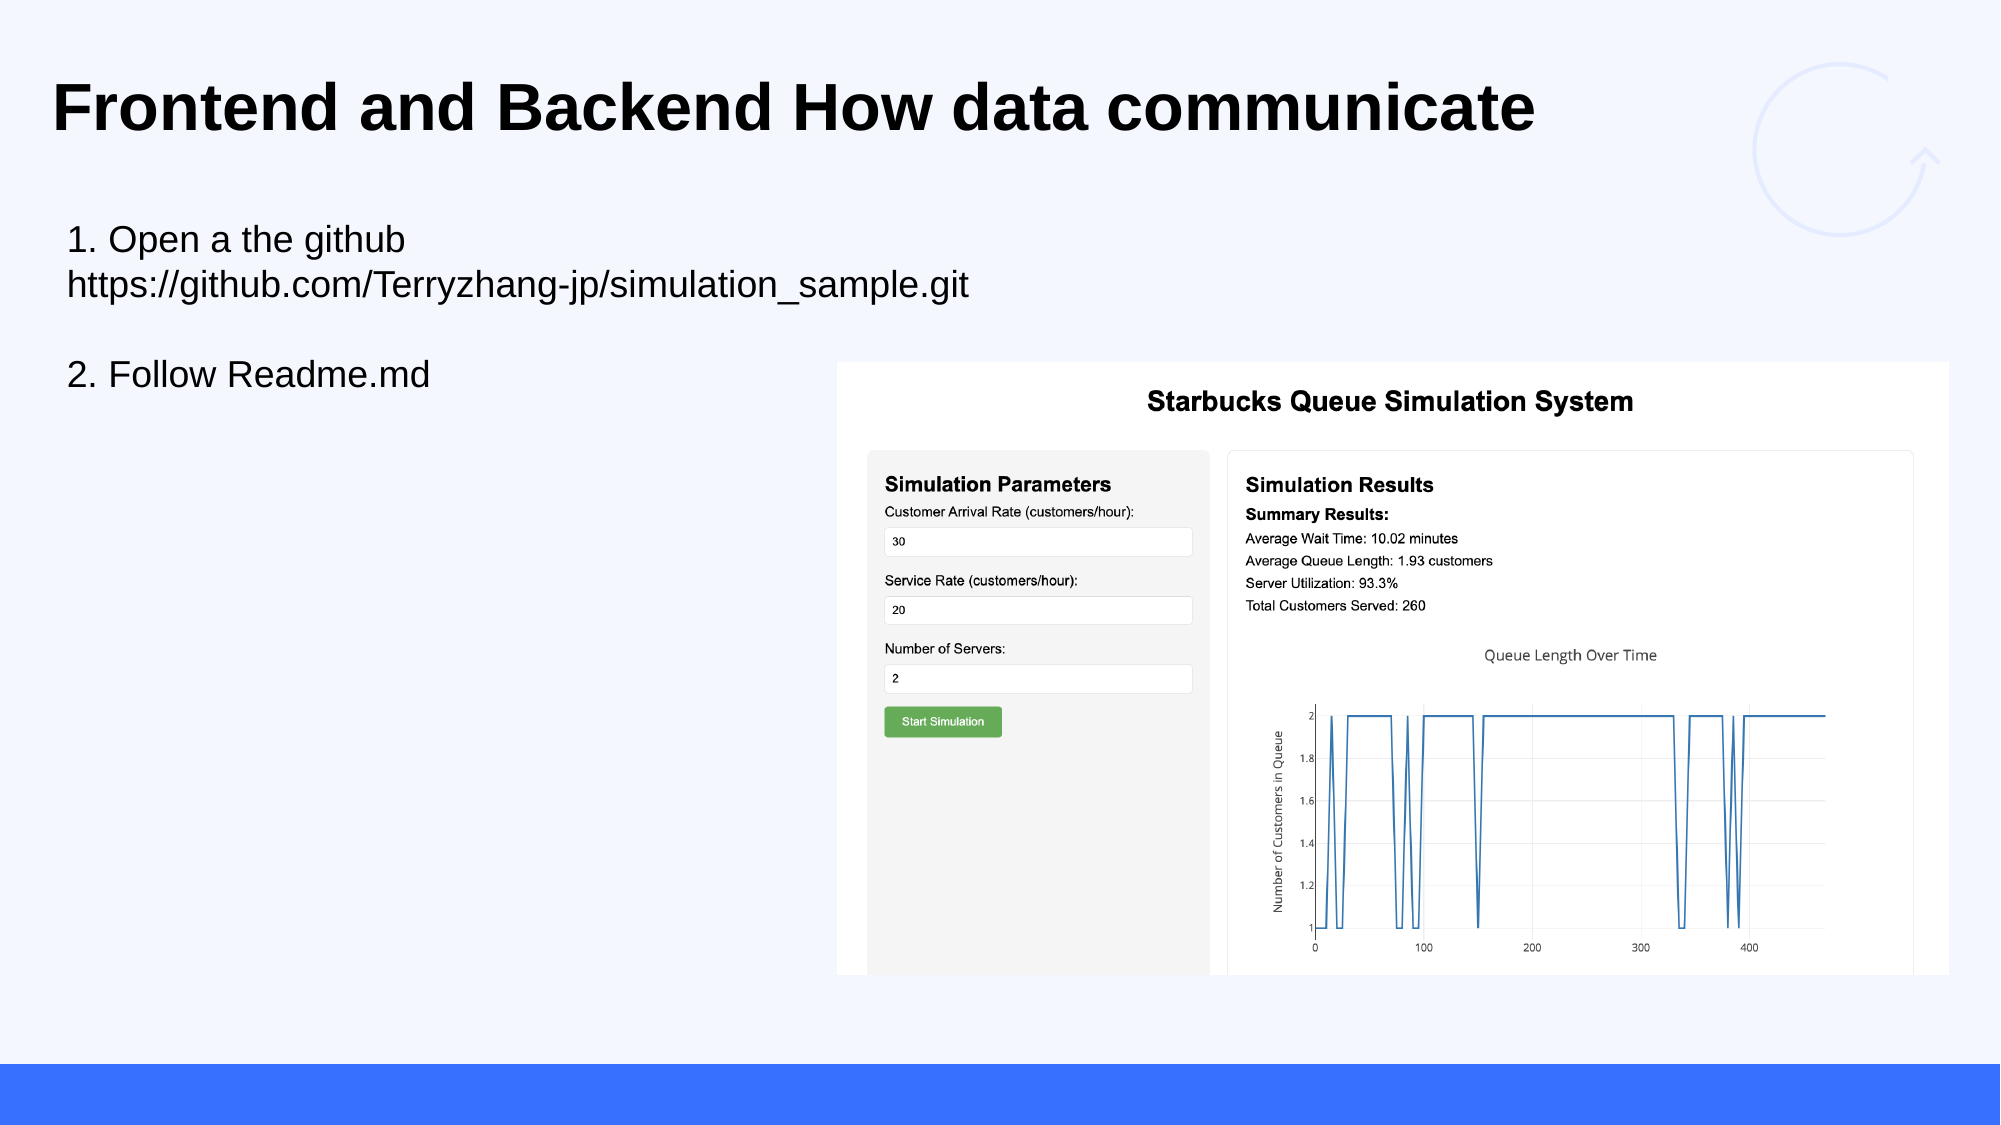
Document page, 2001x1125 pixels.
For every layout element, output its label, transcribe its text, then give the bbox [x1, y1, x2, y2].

title Frontend and Backend How data communicate [52, 26, 1824, 145]
text_box [0, 1063, 2000, 1125]
picture [837, 362, 1949, 975]
text_box 1. Open a the github https://github.com/Terryzhang-jp/simulation_sample.git 2. Follow Readme.md [52, 208, 1053, 403]
